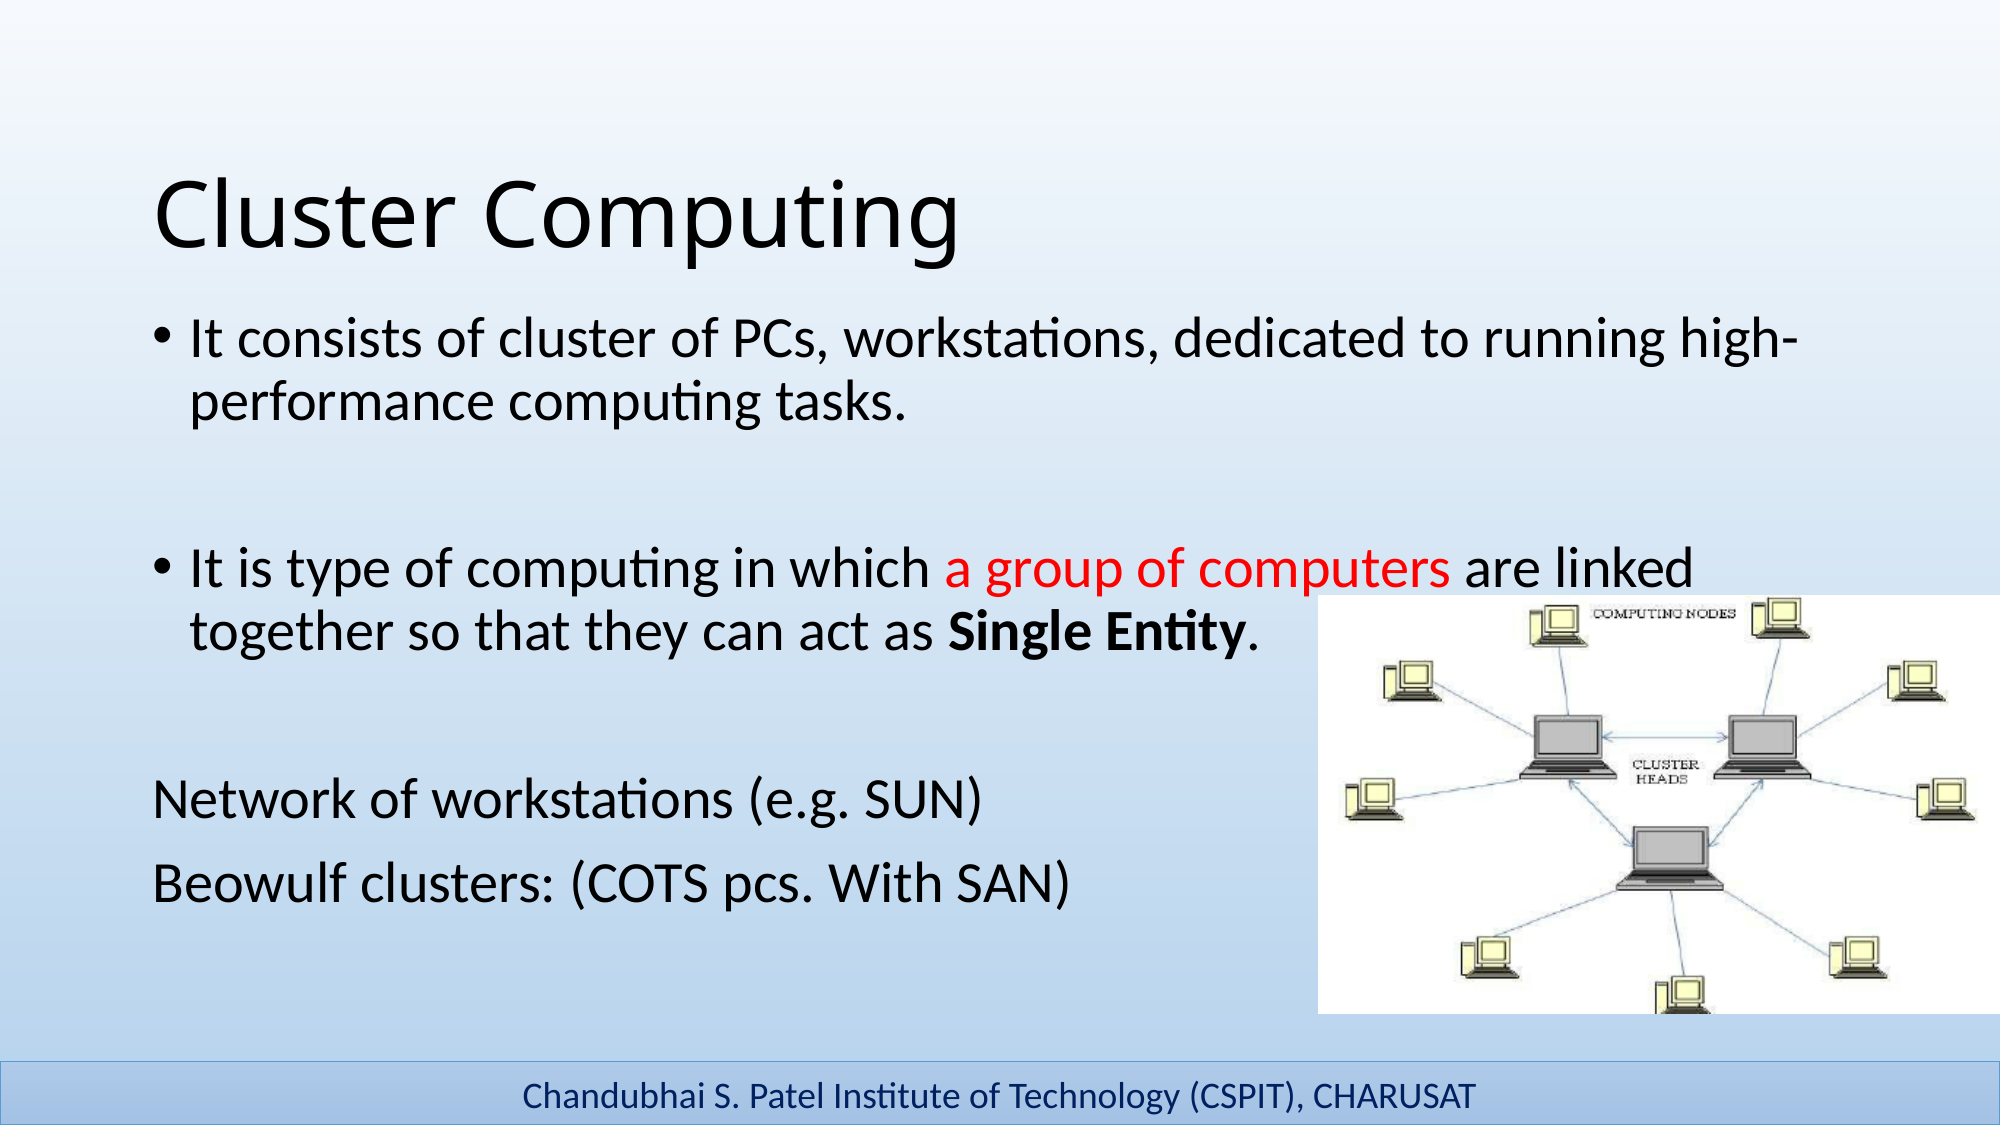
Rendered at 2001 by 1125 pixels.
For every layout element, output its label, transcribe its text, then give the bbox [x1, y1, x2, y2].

slide_number 13 [1412, 1042, 1863, 1103]
list It consists of cluster of PCs, workstations, dedicated to running high-performance computing tasks. It is type of computing in which a group of computers are linked together so that they can act as Single Entity. Network of workstations (e.g. SUN) Beowulf clusters: (COTS pcs. With SAN) [137, 299, 1863, 1014]
title Cluster Computing [137, 59, 1863, 278]
footer Arpita Shah [662, 1042, 1338, 1103]
picture [1317, 595, 2000, 1014]
